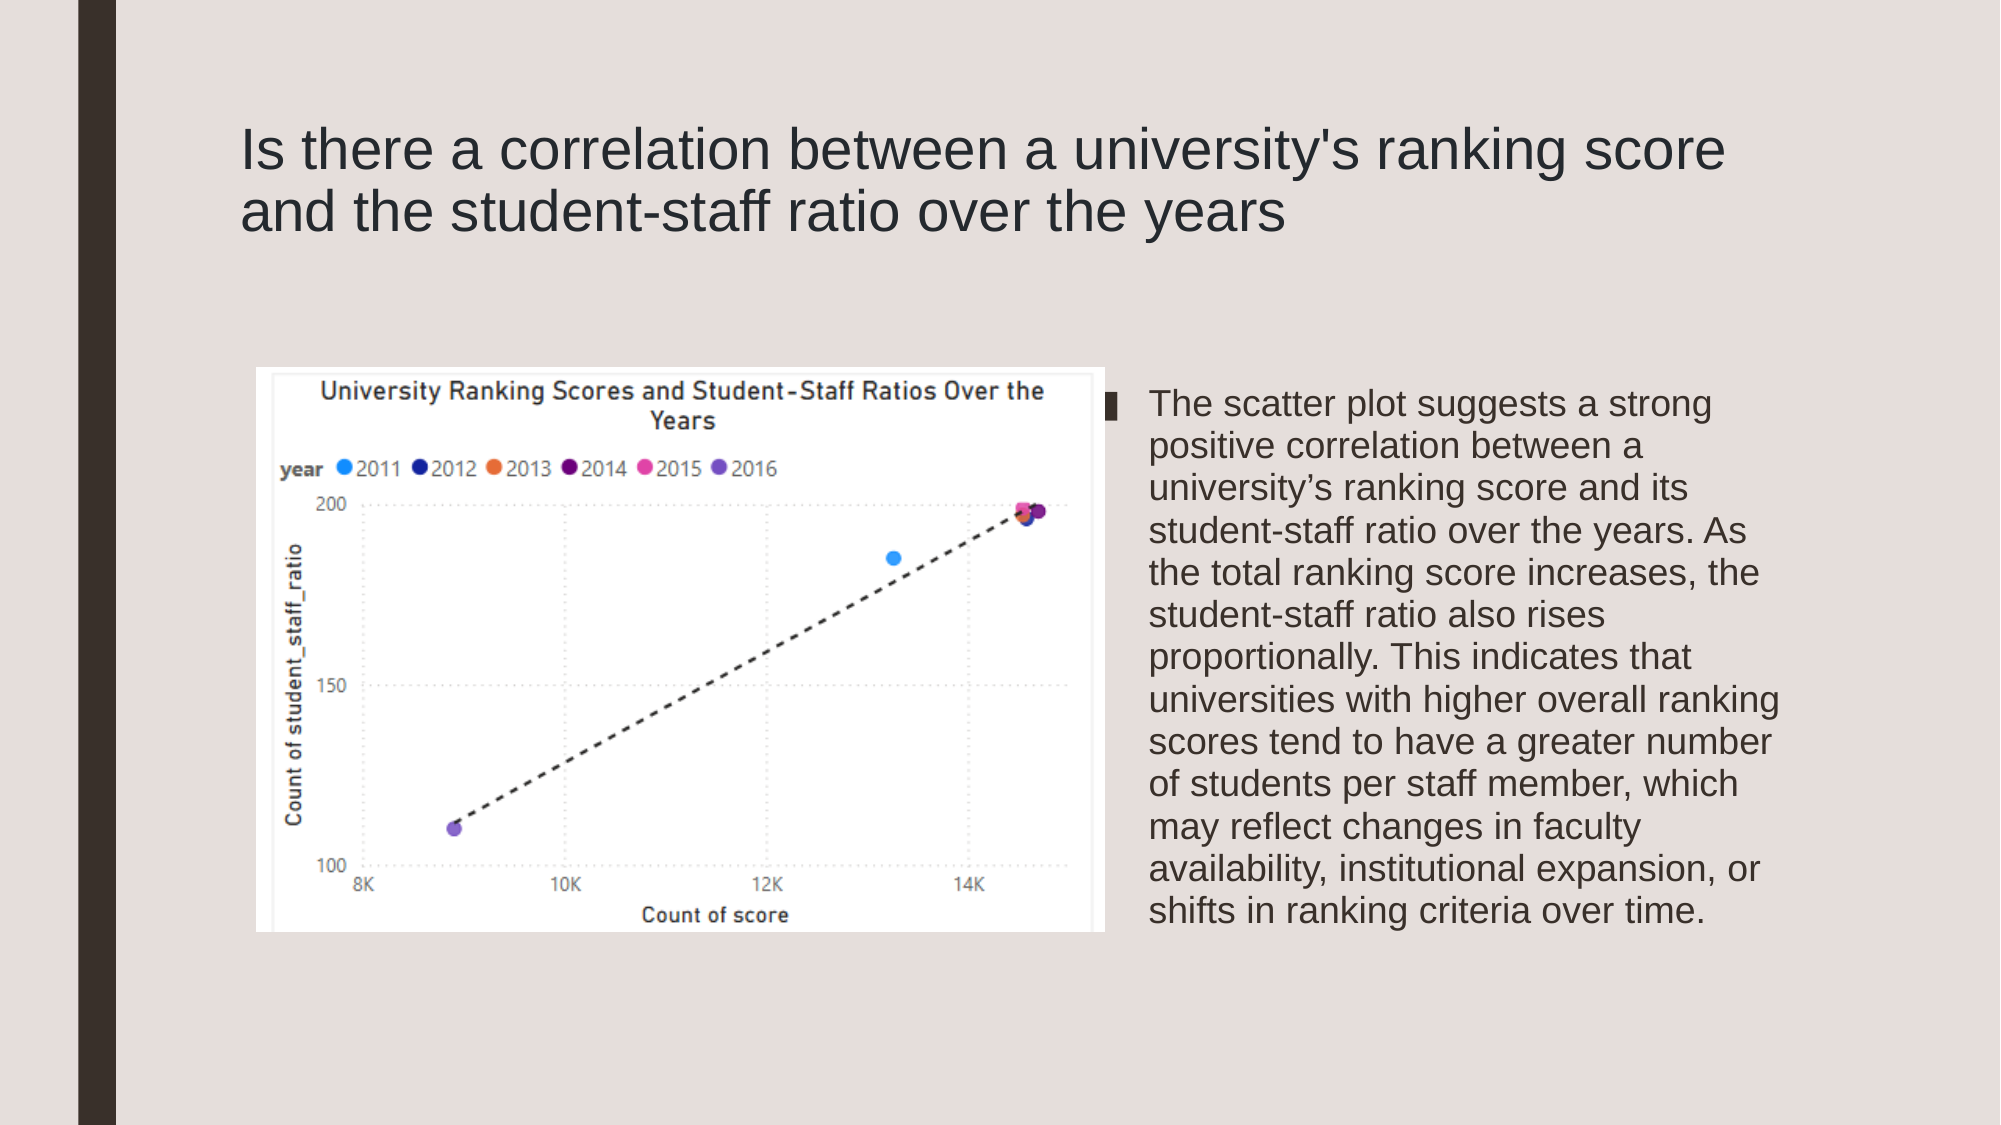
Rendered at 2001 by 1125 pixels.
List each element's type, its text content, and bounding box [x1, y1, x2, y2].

picture [256, 367, 1105, 932]
list The scatter plot suggests a strong positive correlation between a university’s ranking score and its student-staff ratio over the years. As the total ranking score increases, the student-staff ratio also rises proportionally. This indicates that universities with higher overall ranking scores tend to have a greater number of students per staff member, which may reflect changes in faculty availability, institutional expansion, or shifts in ranking criteria over time. [1070, 375, 1801, 963]
title Is there a correlation between a university's ranking score and the student-staff ratio over the years [225, 112, 1800, 357]
